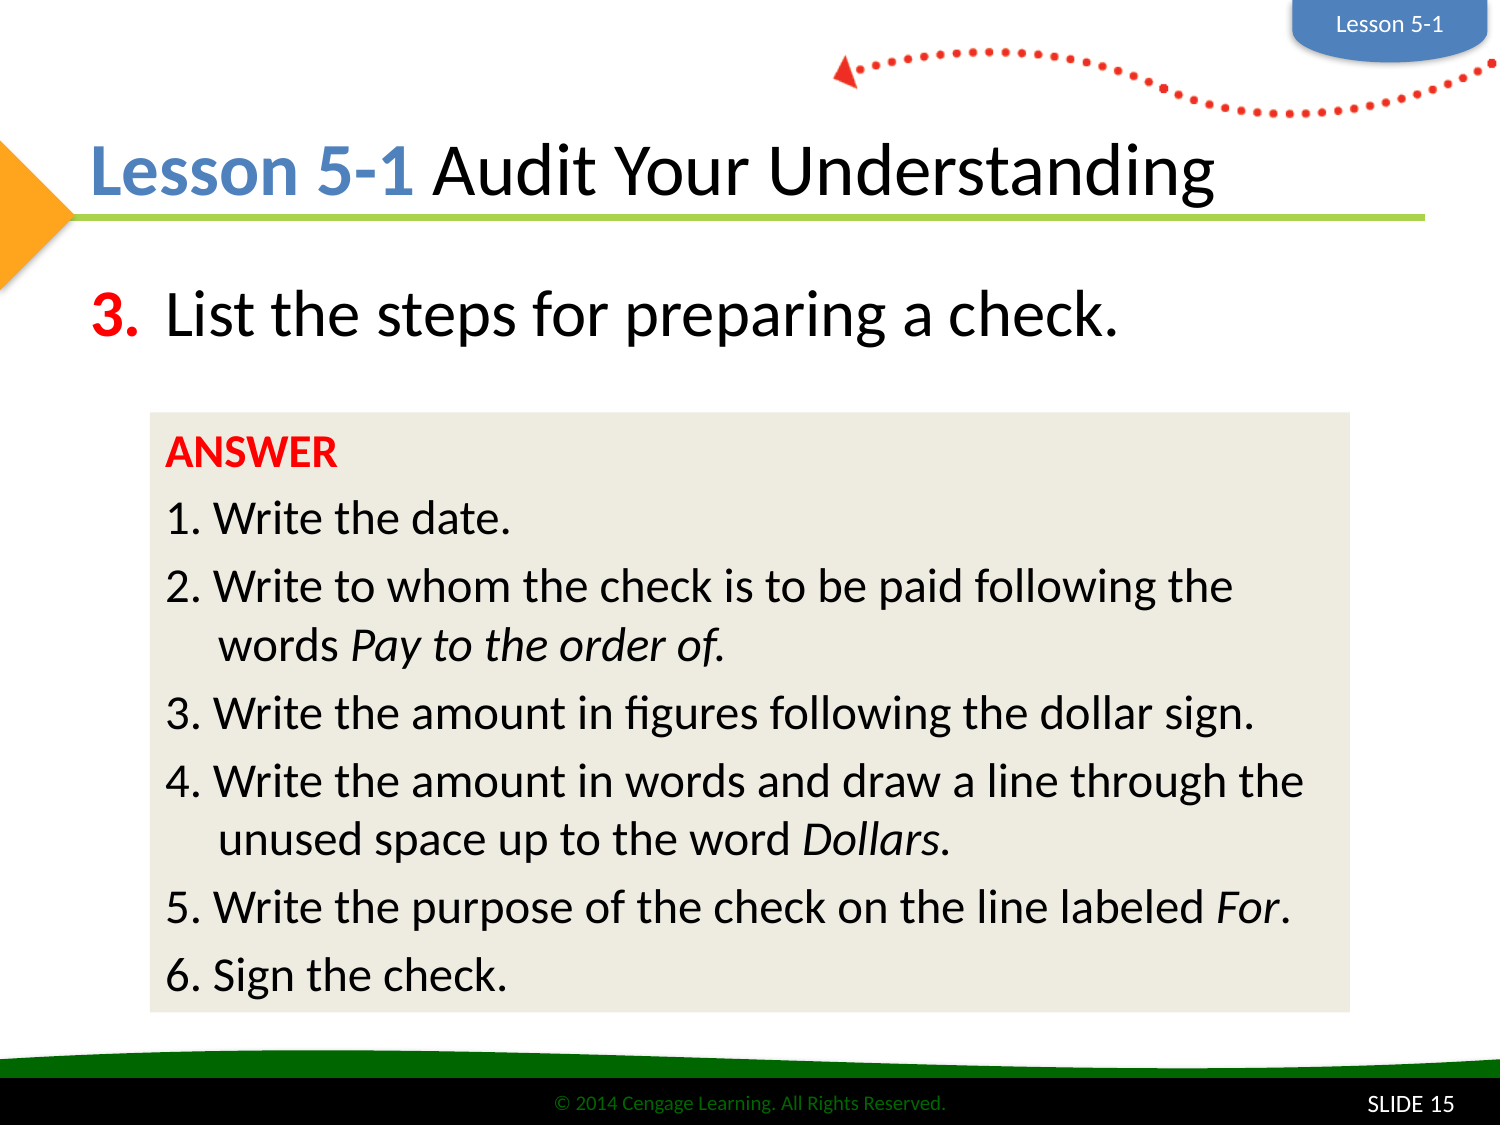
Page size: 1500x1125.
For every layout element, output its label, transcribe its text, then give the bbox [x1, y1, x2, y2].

picture [827, 37, 1500, 126]
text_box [1292, 0, 1488, 63]
list 3. List the steps for preparing a check. [75, 262, 1425, 1005]
text_box [0, 138, 78, 293]
text_box ANSWER 1. Write the date. 2. Write to whom the check is to be paid following the words Pay to the order of. 3. Write the amount in figures following the dollar sign. 4. Write the amount in words and draw a line through the unused space up to the word Dollars. 5. Write the purpose of the check on the line labeled For. 6. Sign the check. [149, 412, 1350, 1013]
slide_number SLIDE 15 [1170, 1080, 1470, 1125]
title Lesson 5-1 Audit Your Understanding [75, 29, 1350, 218]
